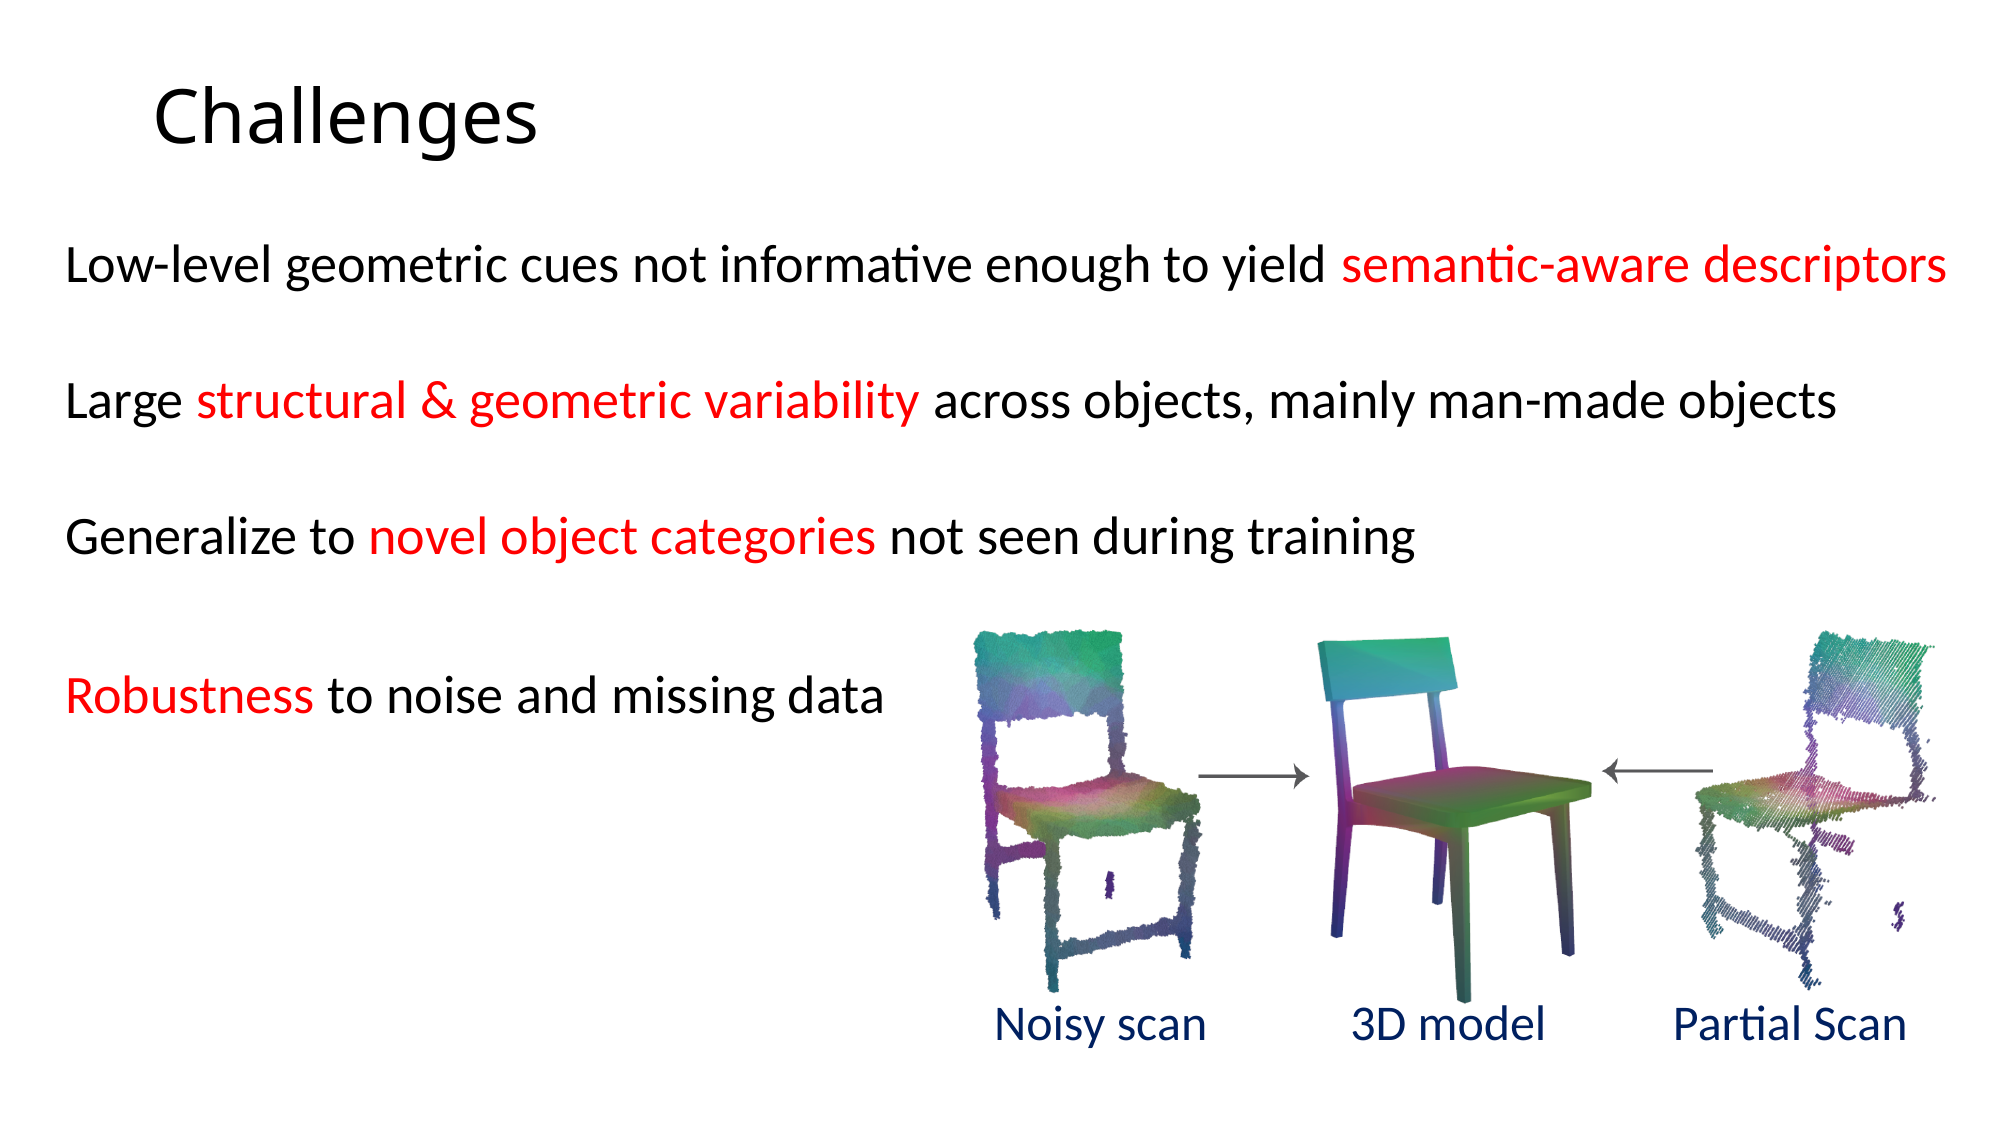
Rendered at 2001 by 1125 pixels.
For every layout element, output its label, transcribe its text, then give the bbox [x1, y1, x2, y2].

title Challenges [137, 10, 1863, 228]
text_box Low-level geometric cues not informative enough to yield semantic-aware descriptors Large structural & geometric variability across objects, mainly man-made objects Generalize to novel object categories not seen during training Robustness to noise and missing data [50, 228, 1986, 942]
text_box Noisy scan 3D model Partial Scan [826, 983, 2000, 1059]
picture [961, 628, 1941, 1006]
